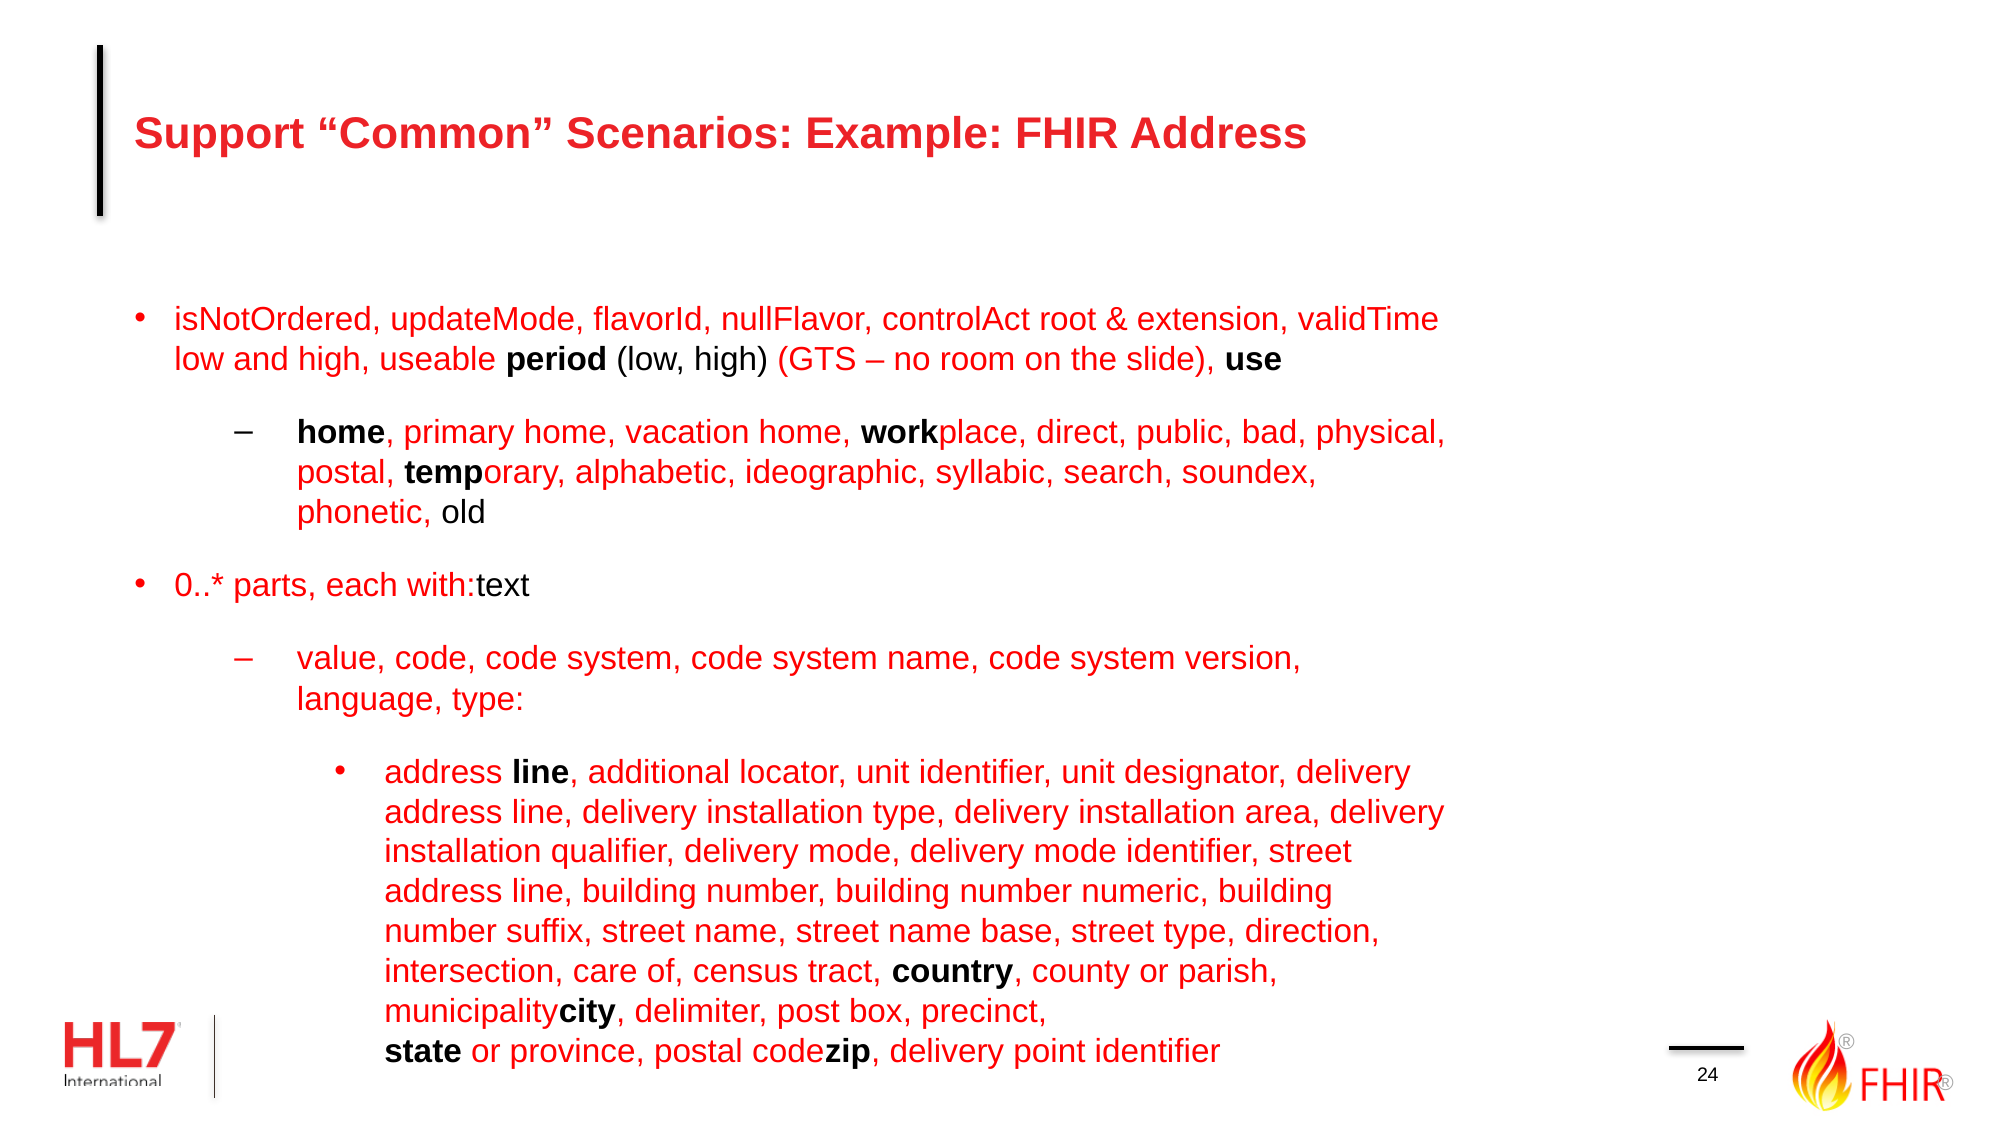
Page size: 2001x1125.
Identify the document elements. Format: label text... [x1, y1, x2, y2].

picture [1785, 1014, 1951, 1116]
list isNotOrdered, updateMode, flavorId, nullFlavor, controlAct root & extension, validTime low and high, useable period (low, high) (GTS – no room on the slide), use home, primary home, vacation home, workplace, direct, public, bad, physical, postal, temporary, alphabetic, ideographic, syllabic, search, soundex, phonetic, old 0..* parts, each with:text value, code, code system, code system name, code system version, language, type: address line, additional locator, unit identifier, unit designator, delivery address line, delivery installation type, delivery installation area, delivery installation qualifier, delivery mode, delivery mode identifier, street address line, building number, building number numeric, building number suffix, street name, street name base, street type, direction, intersection, care of, census tract, country, county or parish, municipalitycity, delimiter, post box, precinct, state or province, postal codezip, delivery point identifier [134, 297, 1456, 796]
slide_number 24 [1678, 1048, 1738, 1086]
title Support “Common” Scenarios: Example: FHIR Address [134, 45, 1935, 217]
